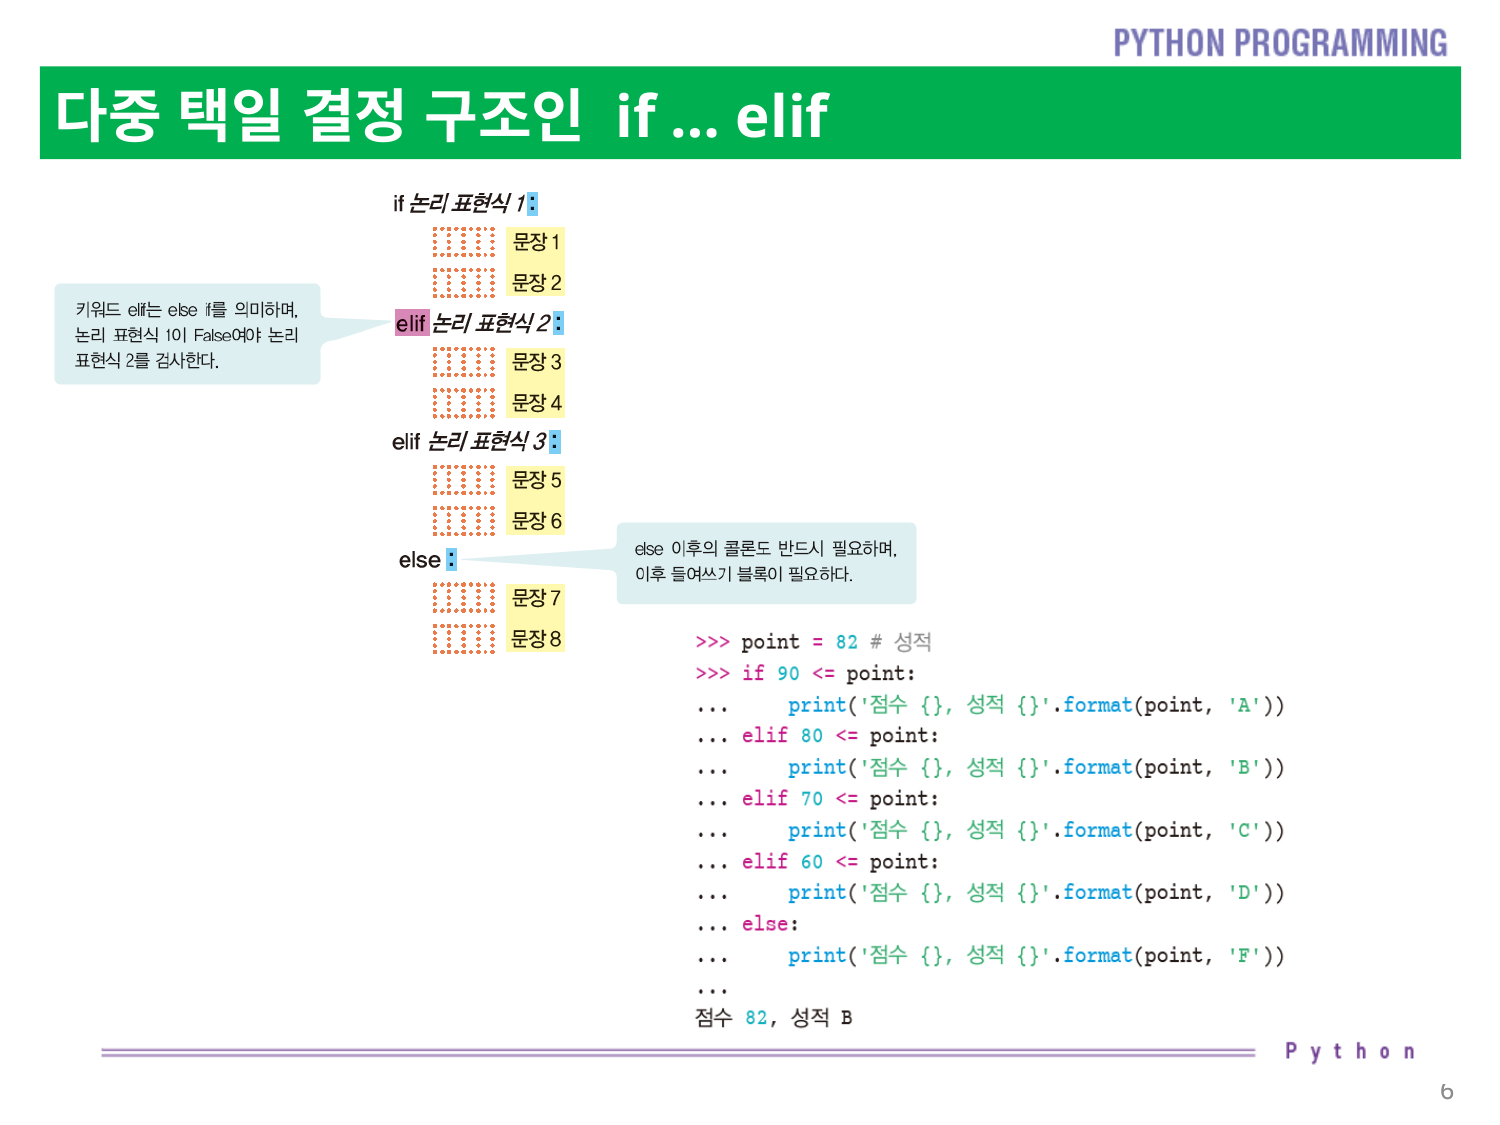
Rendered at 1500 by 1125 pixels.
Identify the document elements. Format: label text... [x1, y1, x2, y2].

picture [18, 182, 1483, 1084]
title 다중 택일 결정 구조인 if … elif [39, 76, 1444, 152]
picture [1106, 13, 1462, 66]
slide_number 6 [1119, 1071, 1470, 1112]
